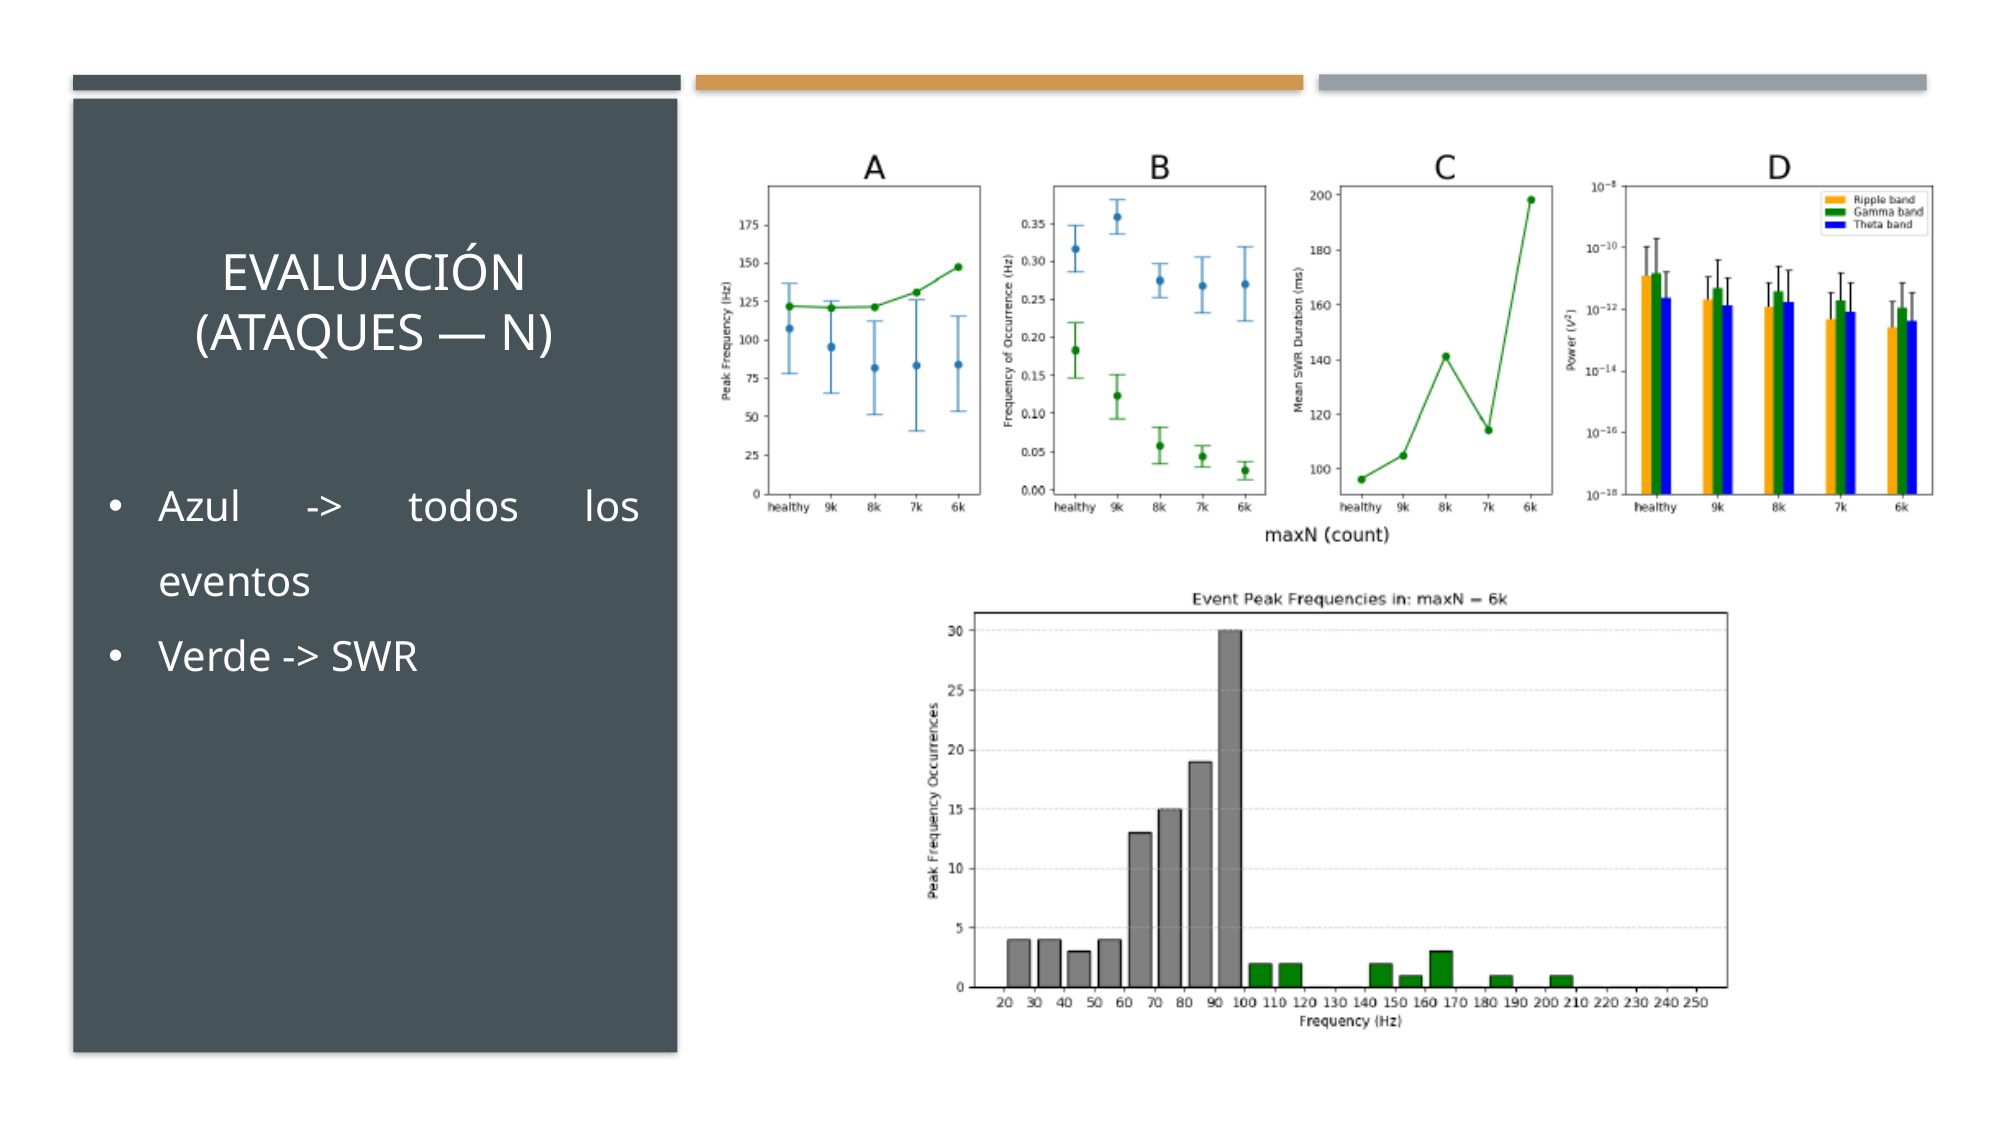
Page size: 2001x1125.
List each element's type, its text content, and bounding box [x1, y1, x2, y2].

text_box Azul -> todos los eventos Verde -> SWR [93, 447, 656, 688]
title EVALUACIÓN (ataques — N) [125, 153, 624, 447]
picture [921, 577, 1746, 1043]
picture [701, 152, 1950, 550]
